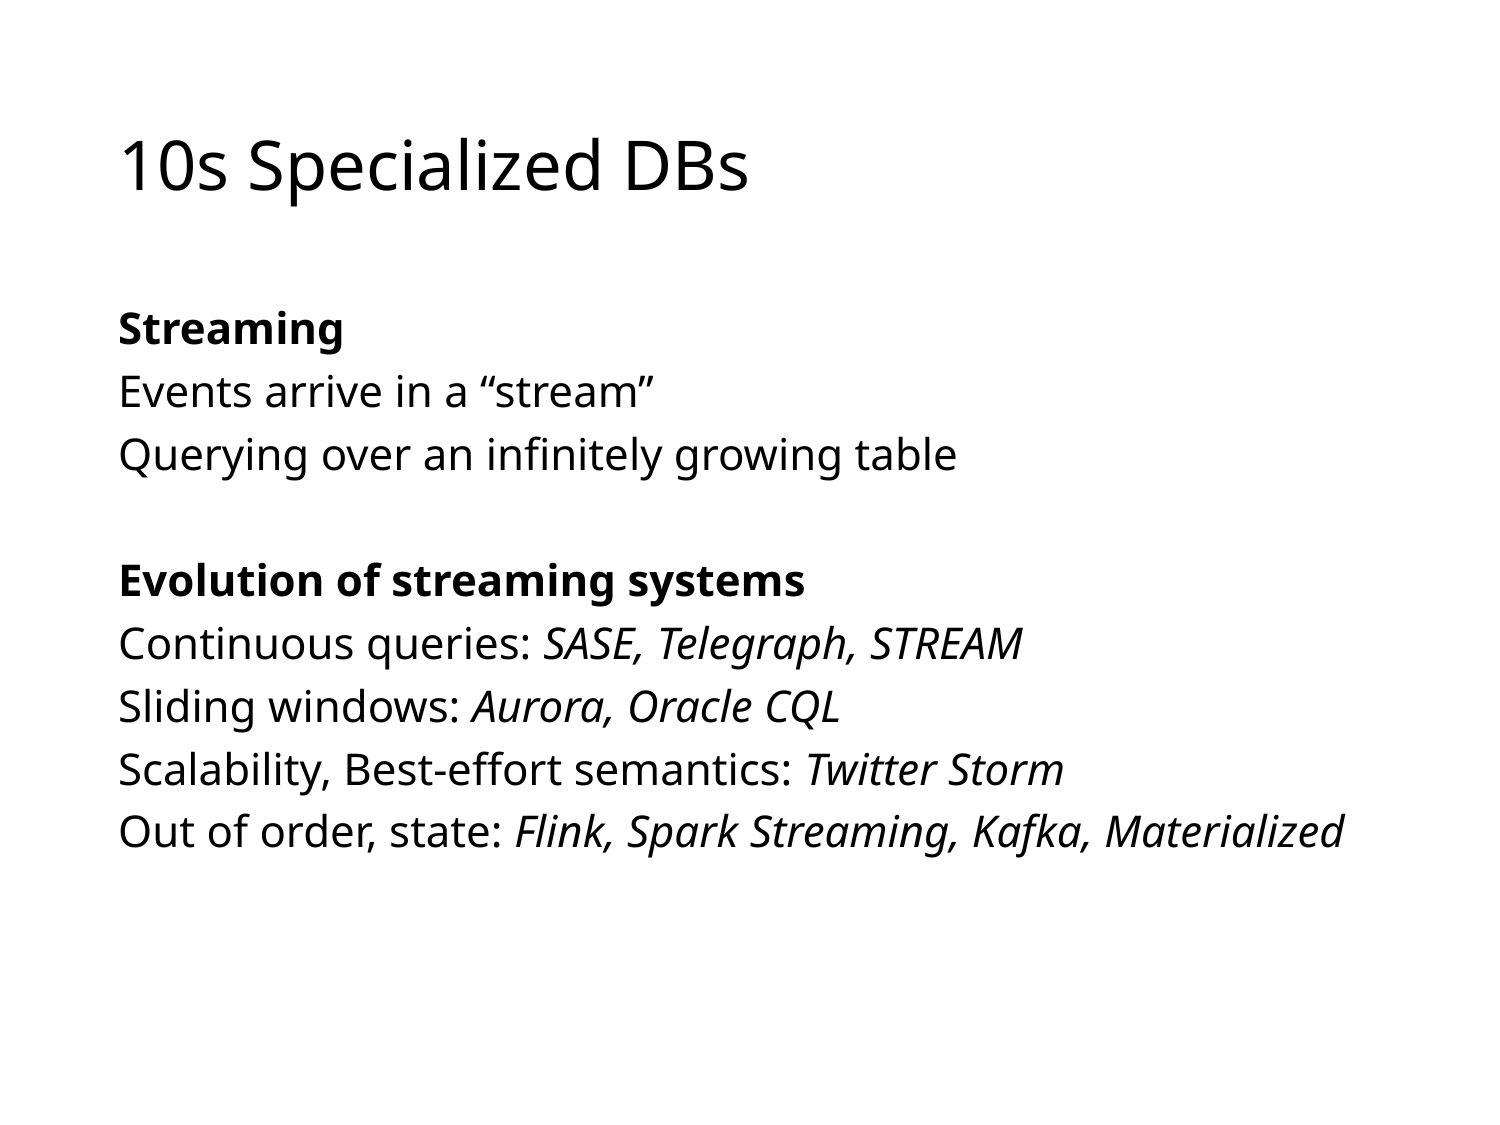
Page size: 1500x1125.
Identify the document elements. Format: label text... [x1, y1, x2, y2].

title 10s Specialized DBs [103, 59, 1397, 278]
list Streaming Events arrive in a “stream” Querying over an infinitely growing table Evolution of streaming systems Continuous queries: SASE, Telegraph, STREAM Sliding windows: Aurora, Oracle CQL Scalability, Best-effort semantics: Twitter Storm Out of order, state: Flink, Spark Streaming, Kafka, Materialized [103, 299, 1432, 1014]
